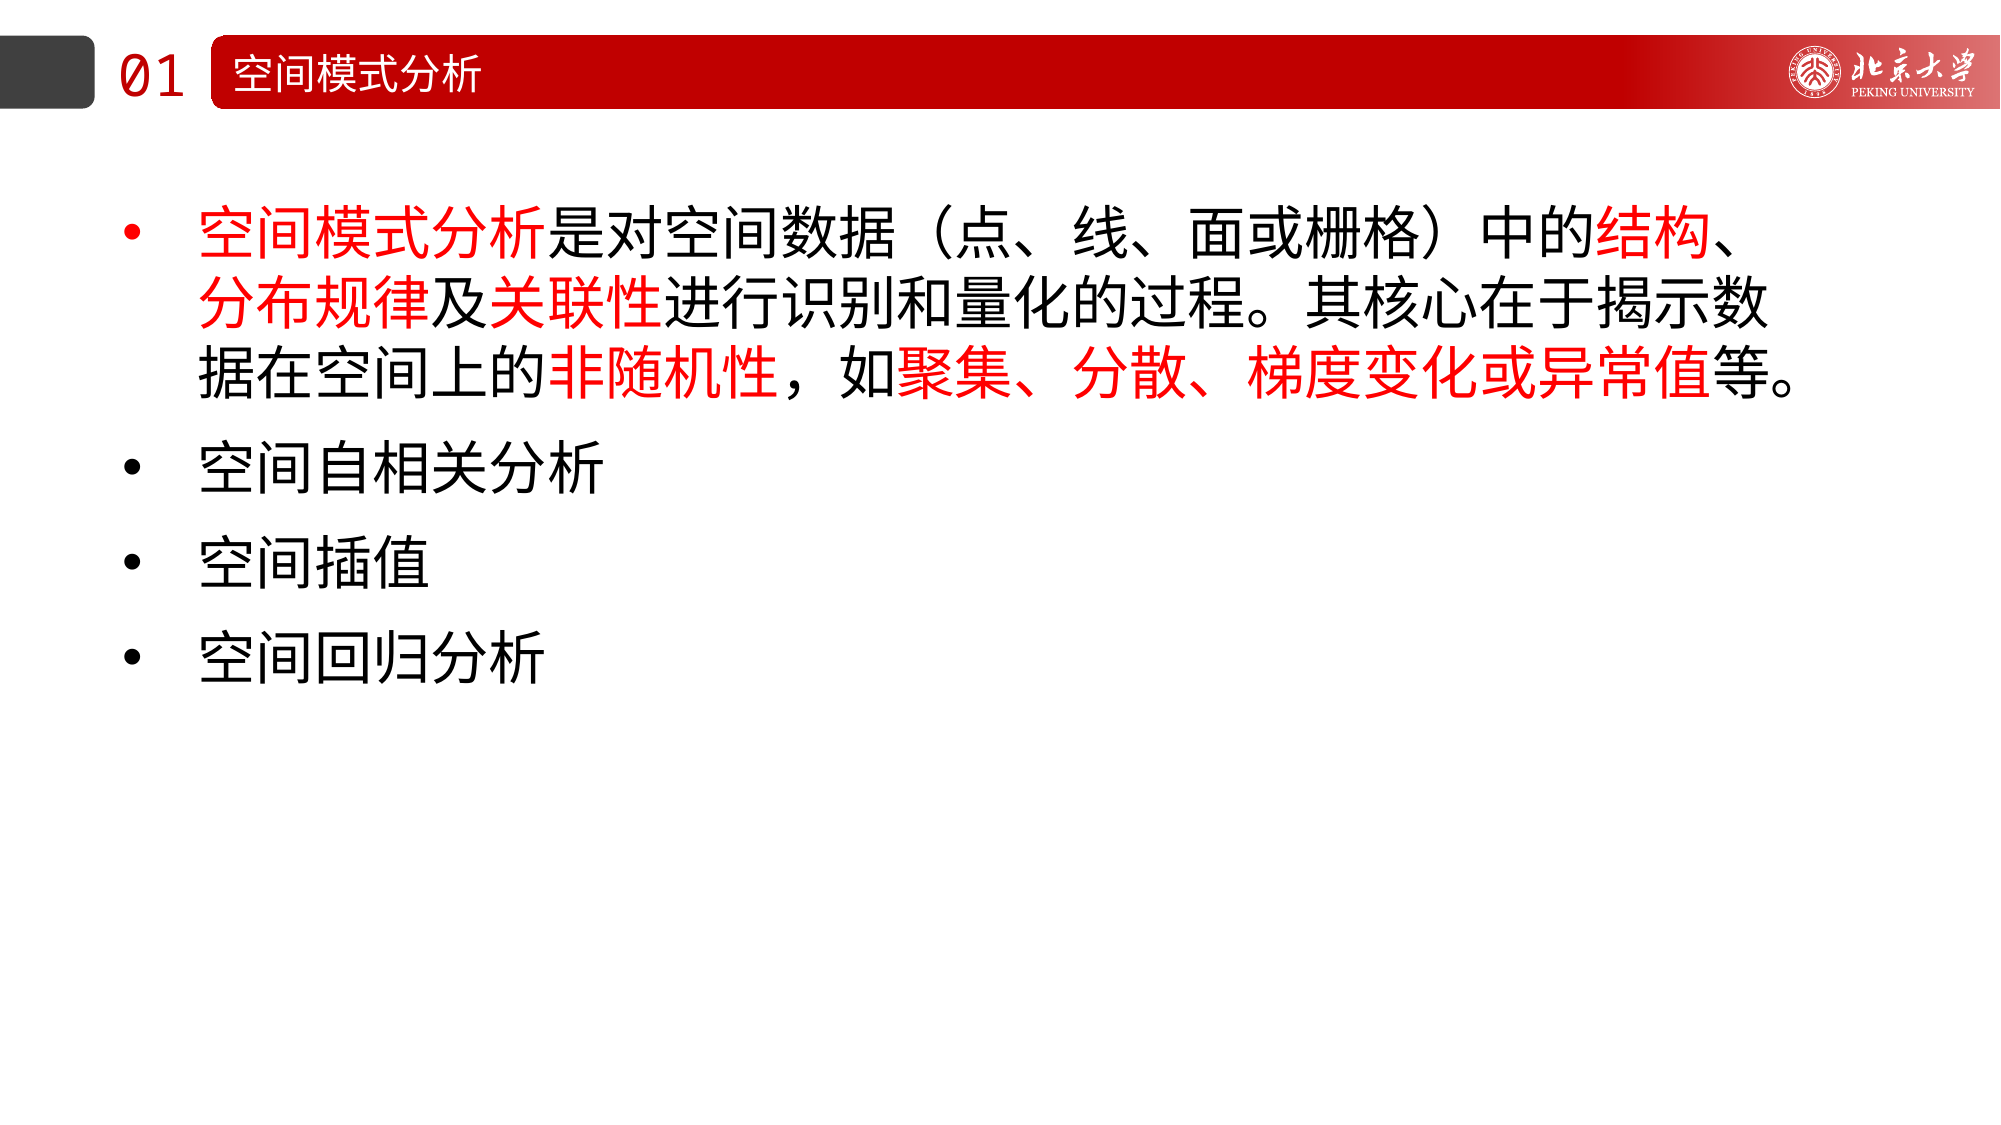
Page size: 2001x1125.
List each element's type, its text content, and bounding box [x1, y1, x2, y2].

text_box 空间模式分析是对空间数据（点、线、面或栅格）中的结构、分布规律及关联性进行识别和量化的过程。其核心在于揭示数据在空间上的非随机性，如聚集、分散、梯度变化或异常值等。 空间自相关分析 空间插值 空间回归分析 [107, 188, 1820, 699]
text_box 01 [102, 30, 203, 116]
text_box [210, 34, 2000, 110]
text_box [0, 34, 96, 110]
text_box 空间模式分析 [218, 40, 499, 105]
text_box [1788, 45, 1975, 99]
